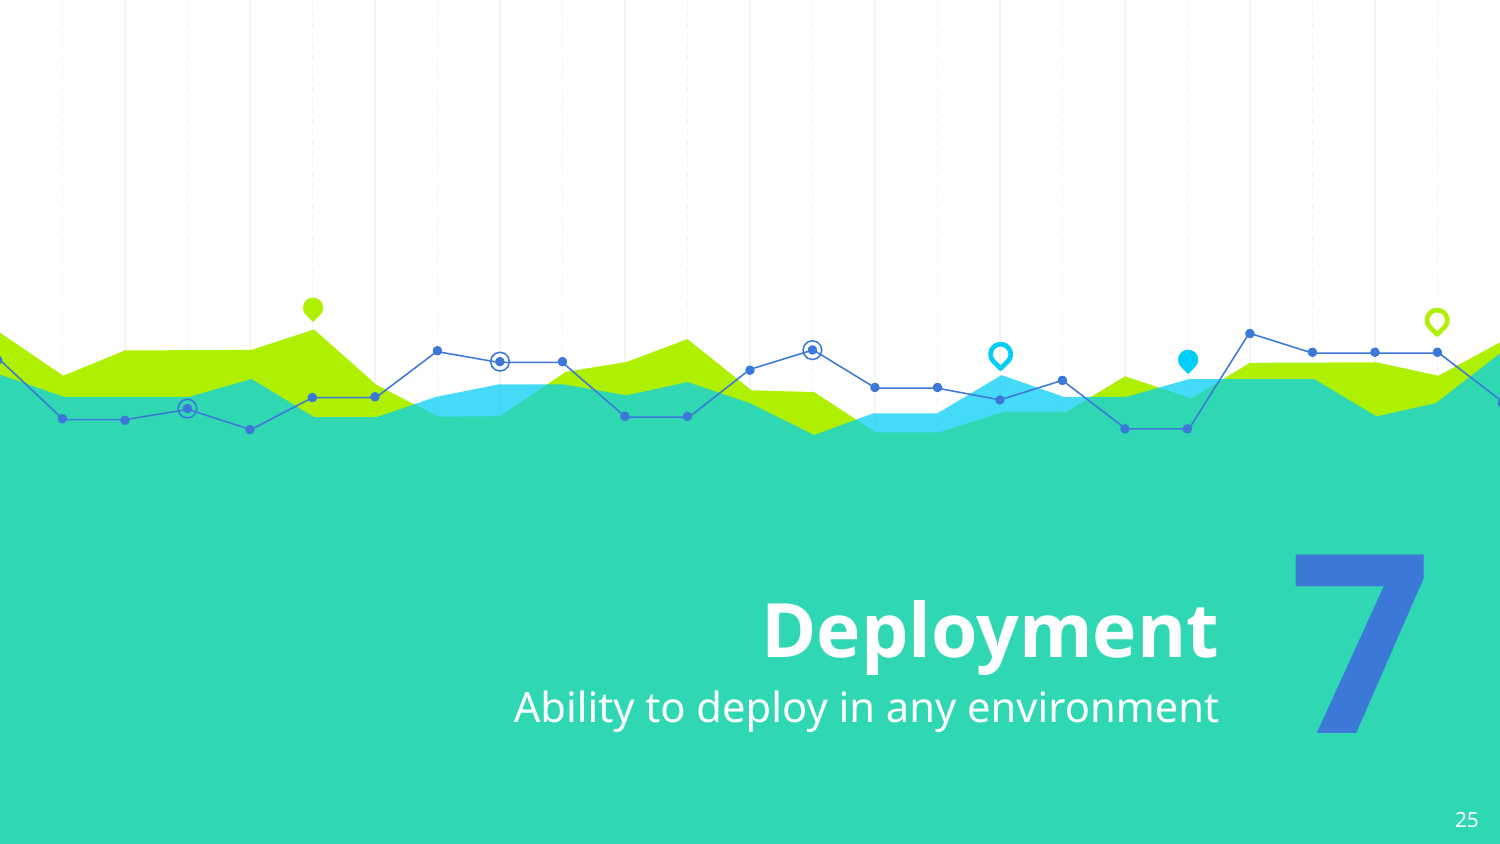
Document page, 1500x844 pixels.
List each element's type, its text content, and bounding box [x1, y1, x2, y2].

subtitle Ability to deploy in any environment [337, 665, 1216, 795]
slide_number 25 [1403, 791, 1494, 844]
title Deployment [378, 497, 1235, 665]
text_box 7 [1216, 600, 1500, 799]
